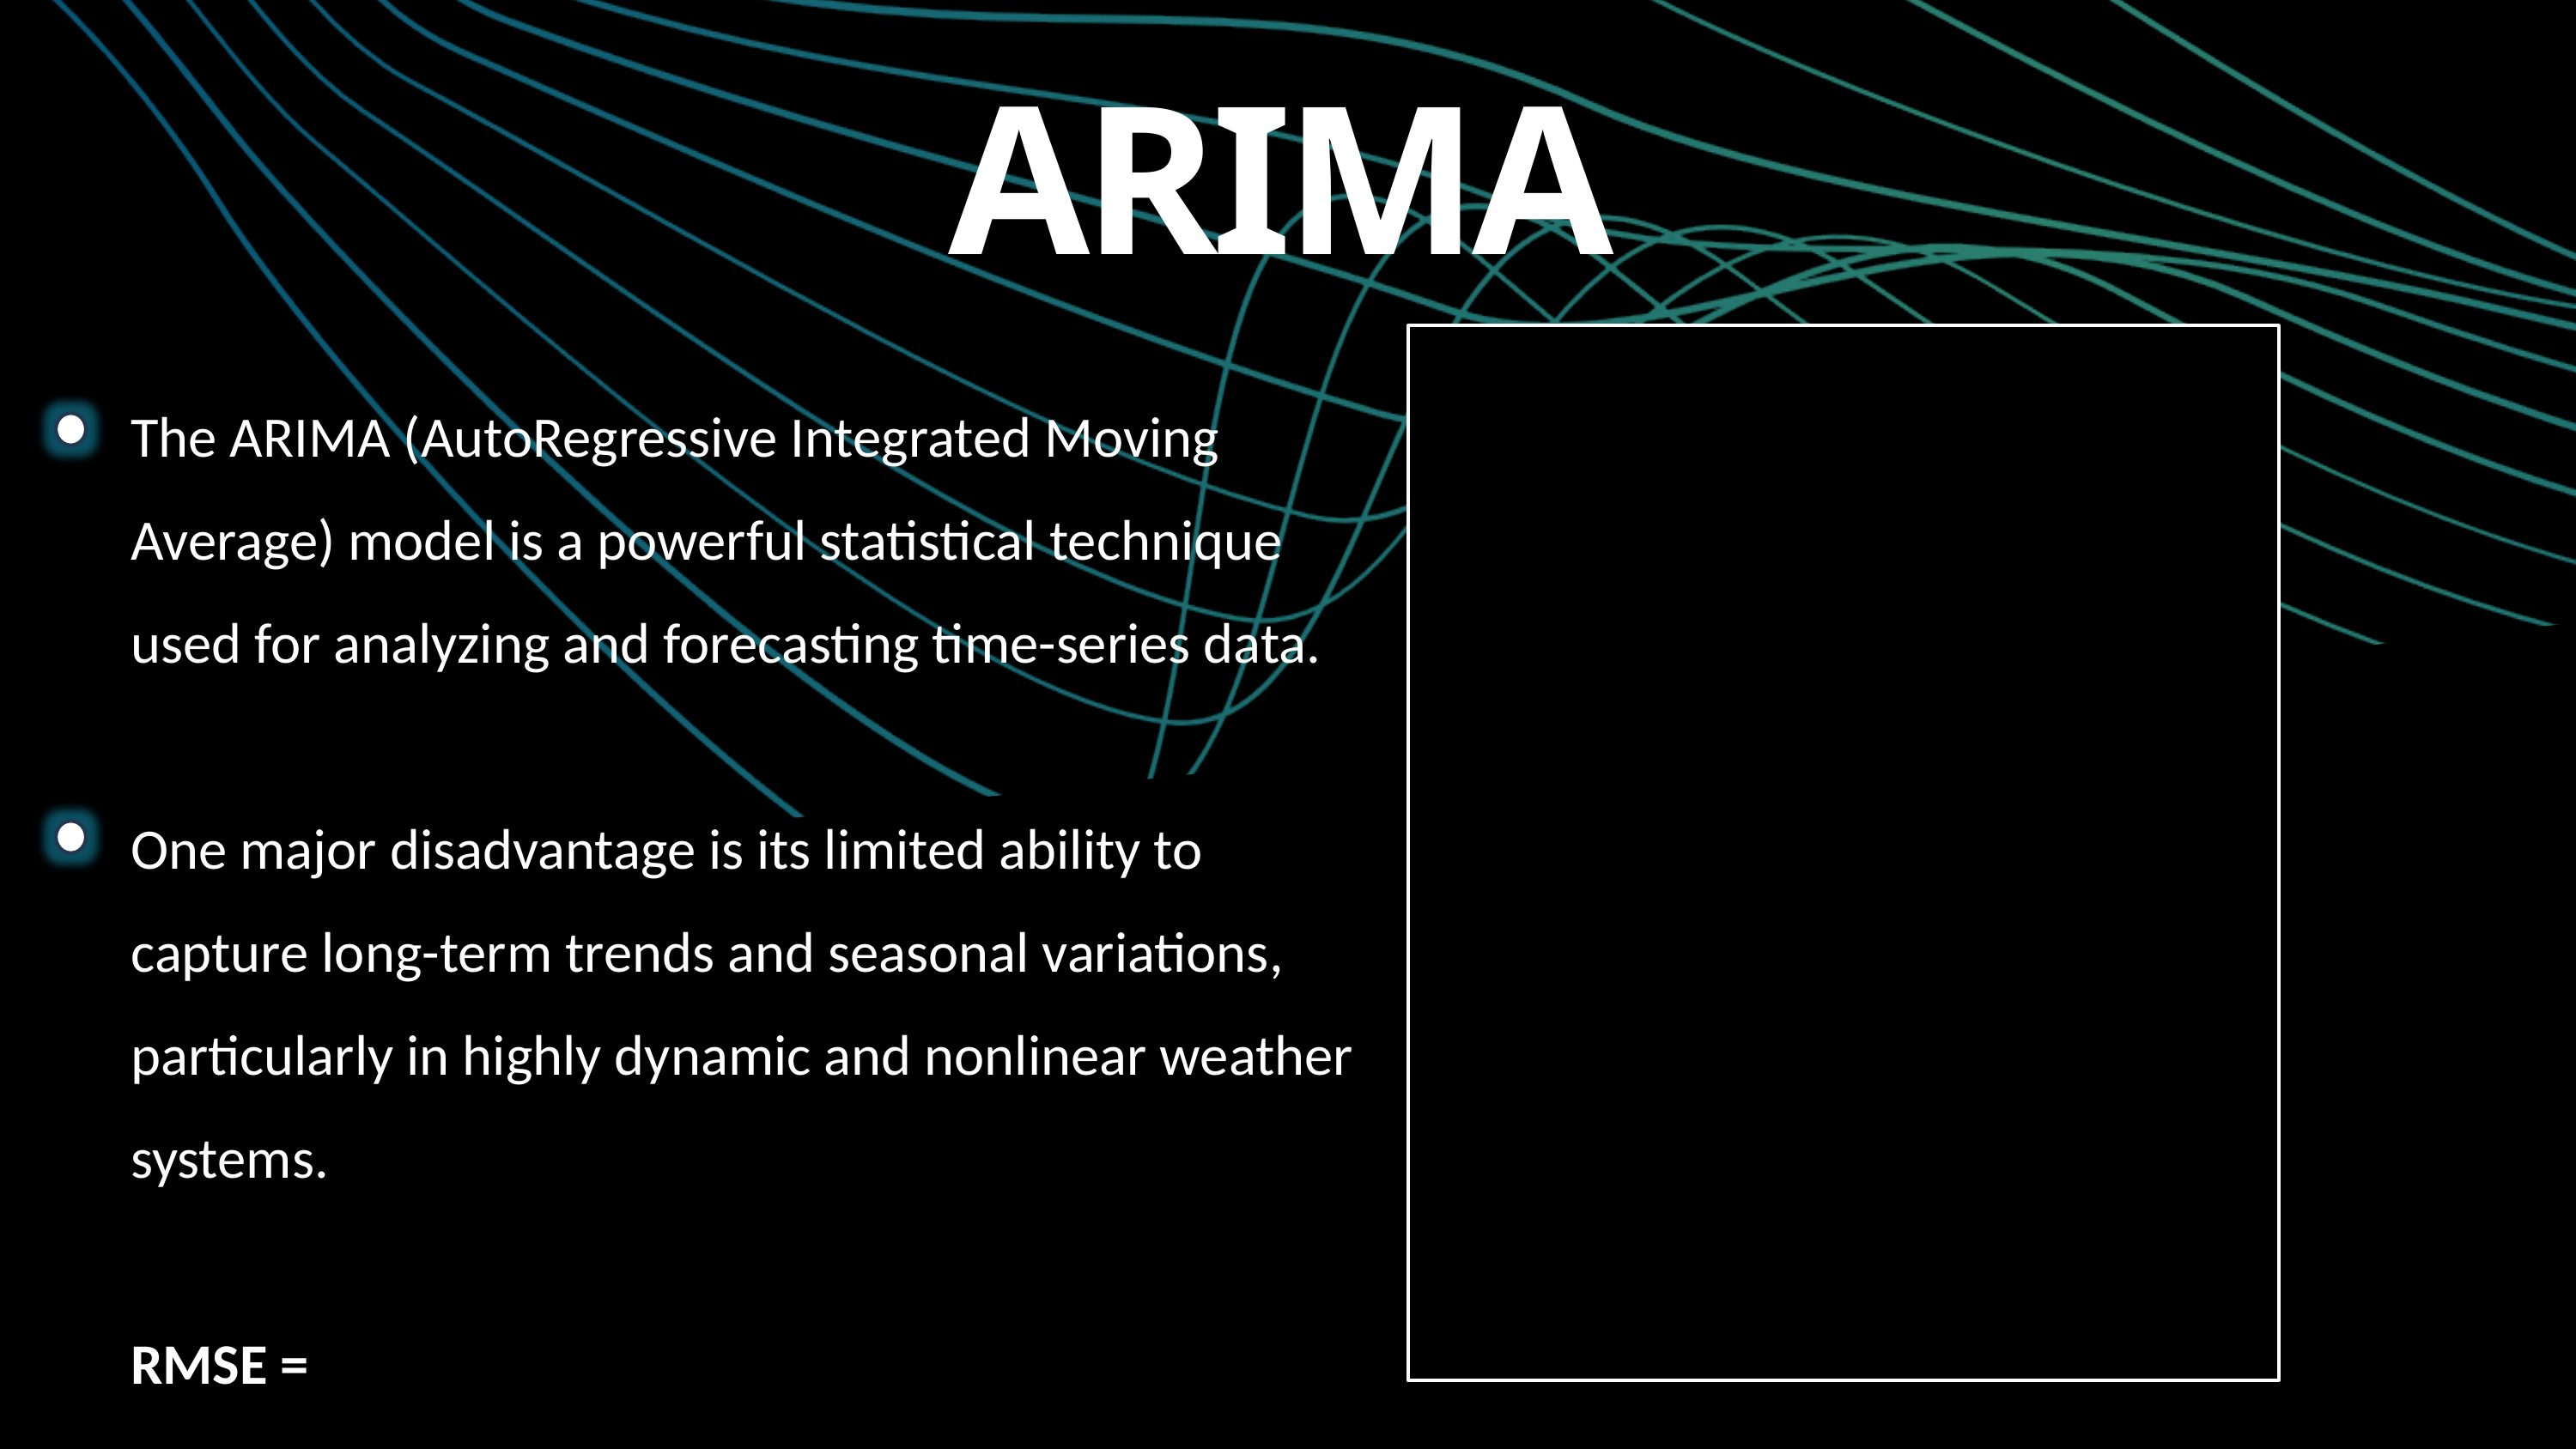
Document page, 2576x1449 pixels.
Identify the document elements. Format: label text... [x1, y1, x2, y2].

text_box [53, 819, 88, 855]
text_box ARIMA [0, 37, 2567, 296]
text_box [53, 411, 88, 447]
text_box The ARIMA (AutoRegressive Integrated Moving Average) model is a powerful statistical technique used for analyzing and forecasting time-series data. One major disadvantage is its limited ability to capture long-term trends and seasonal variations, particularly in highly dynamic and nonlinear weather systems. RMSE = [118, 359, 1374, 1440]
text_box [0, 0, 2576, 905]
text_box [1406, 324, 2281, 1382]
